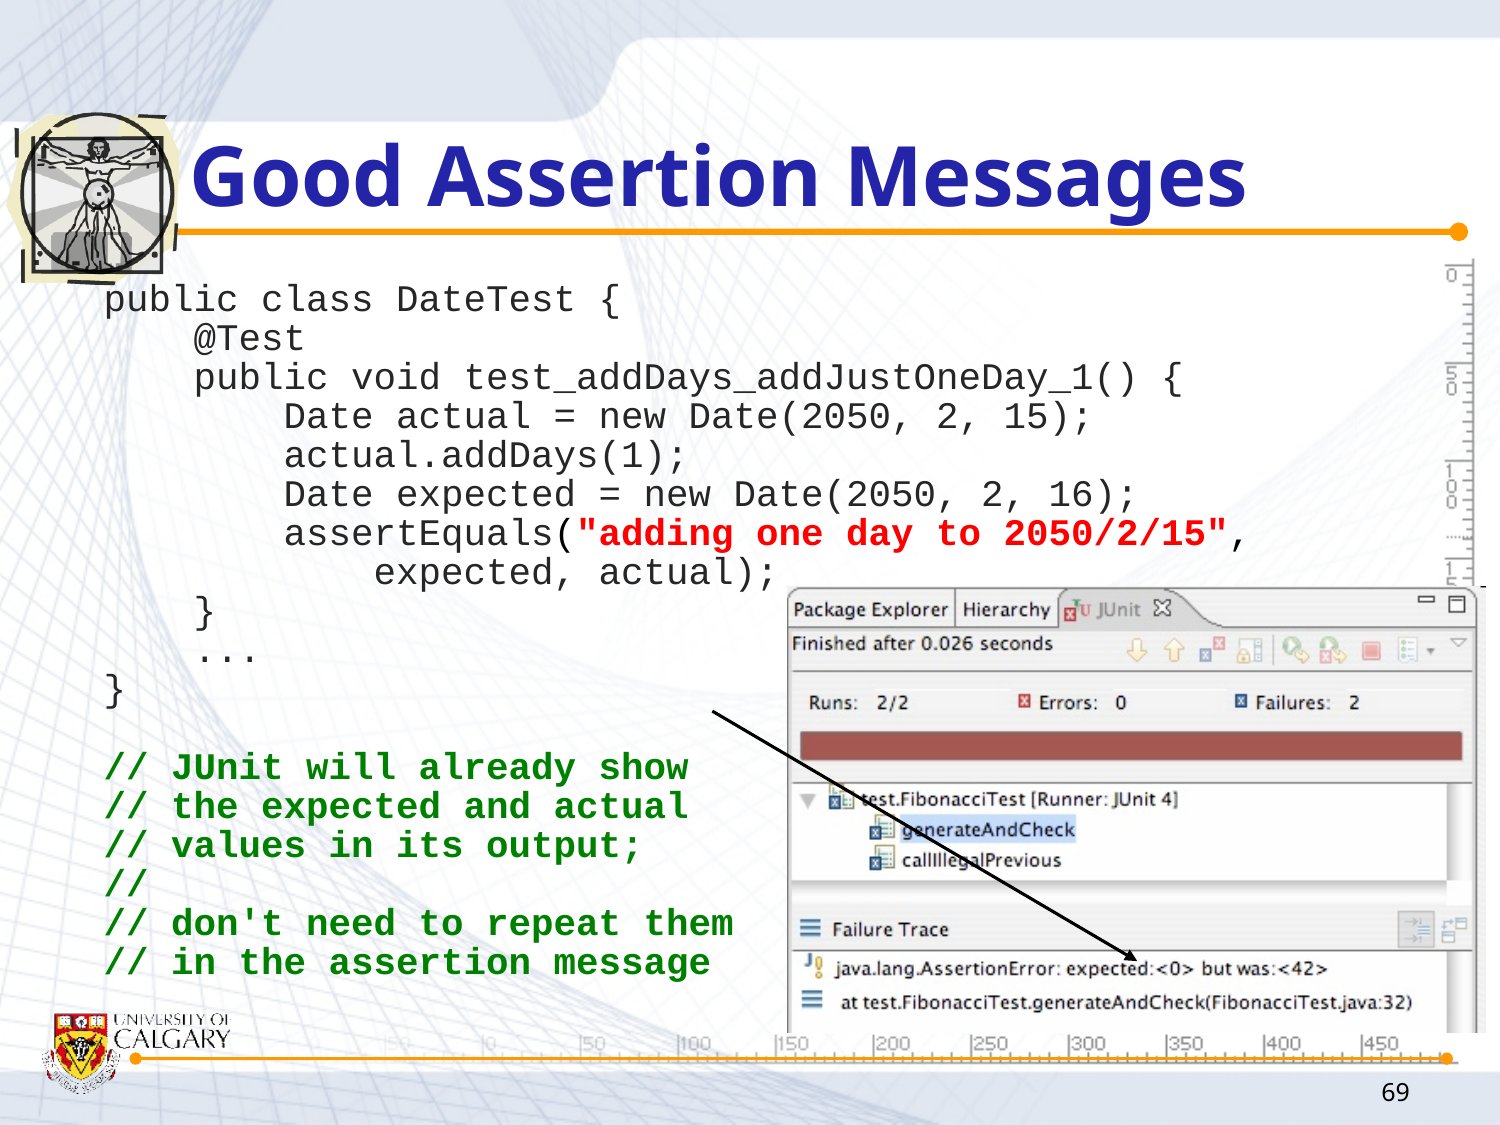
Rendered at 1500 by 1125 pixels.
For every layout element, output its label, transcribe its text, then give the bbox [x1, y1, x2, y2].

slide_number 69 [1112, 1051, 1426, 1118]
title Good Assertion Messages [174, 42, 1468, 231]
picture [0, 0, 1500, 1125]
list public class DateTest { @Test public void test_addDays_addJustOneDay_1() { Date actual = new Date(2050, 2, 15); actual.addDays(1); Date expected = new Date(2050, 2, 16); assertEquals("adding one day to 2050/2/15", expected, actual); } ... } // JUnit will already show // the expected and actual // values in its output; // // don't need to repeat them // in the assertion message [88, 278, 1500, 1000]
